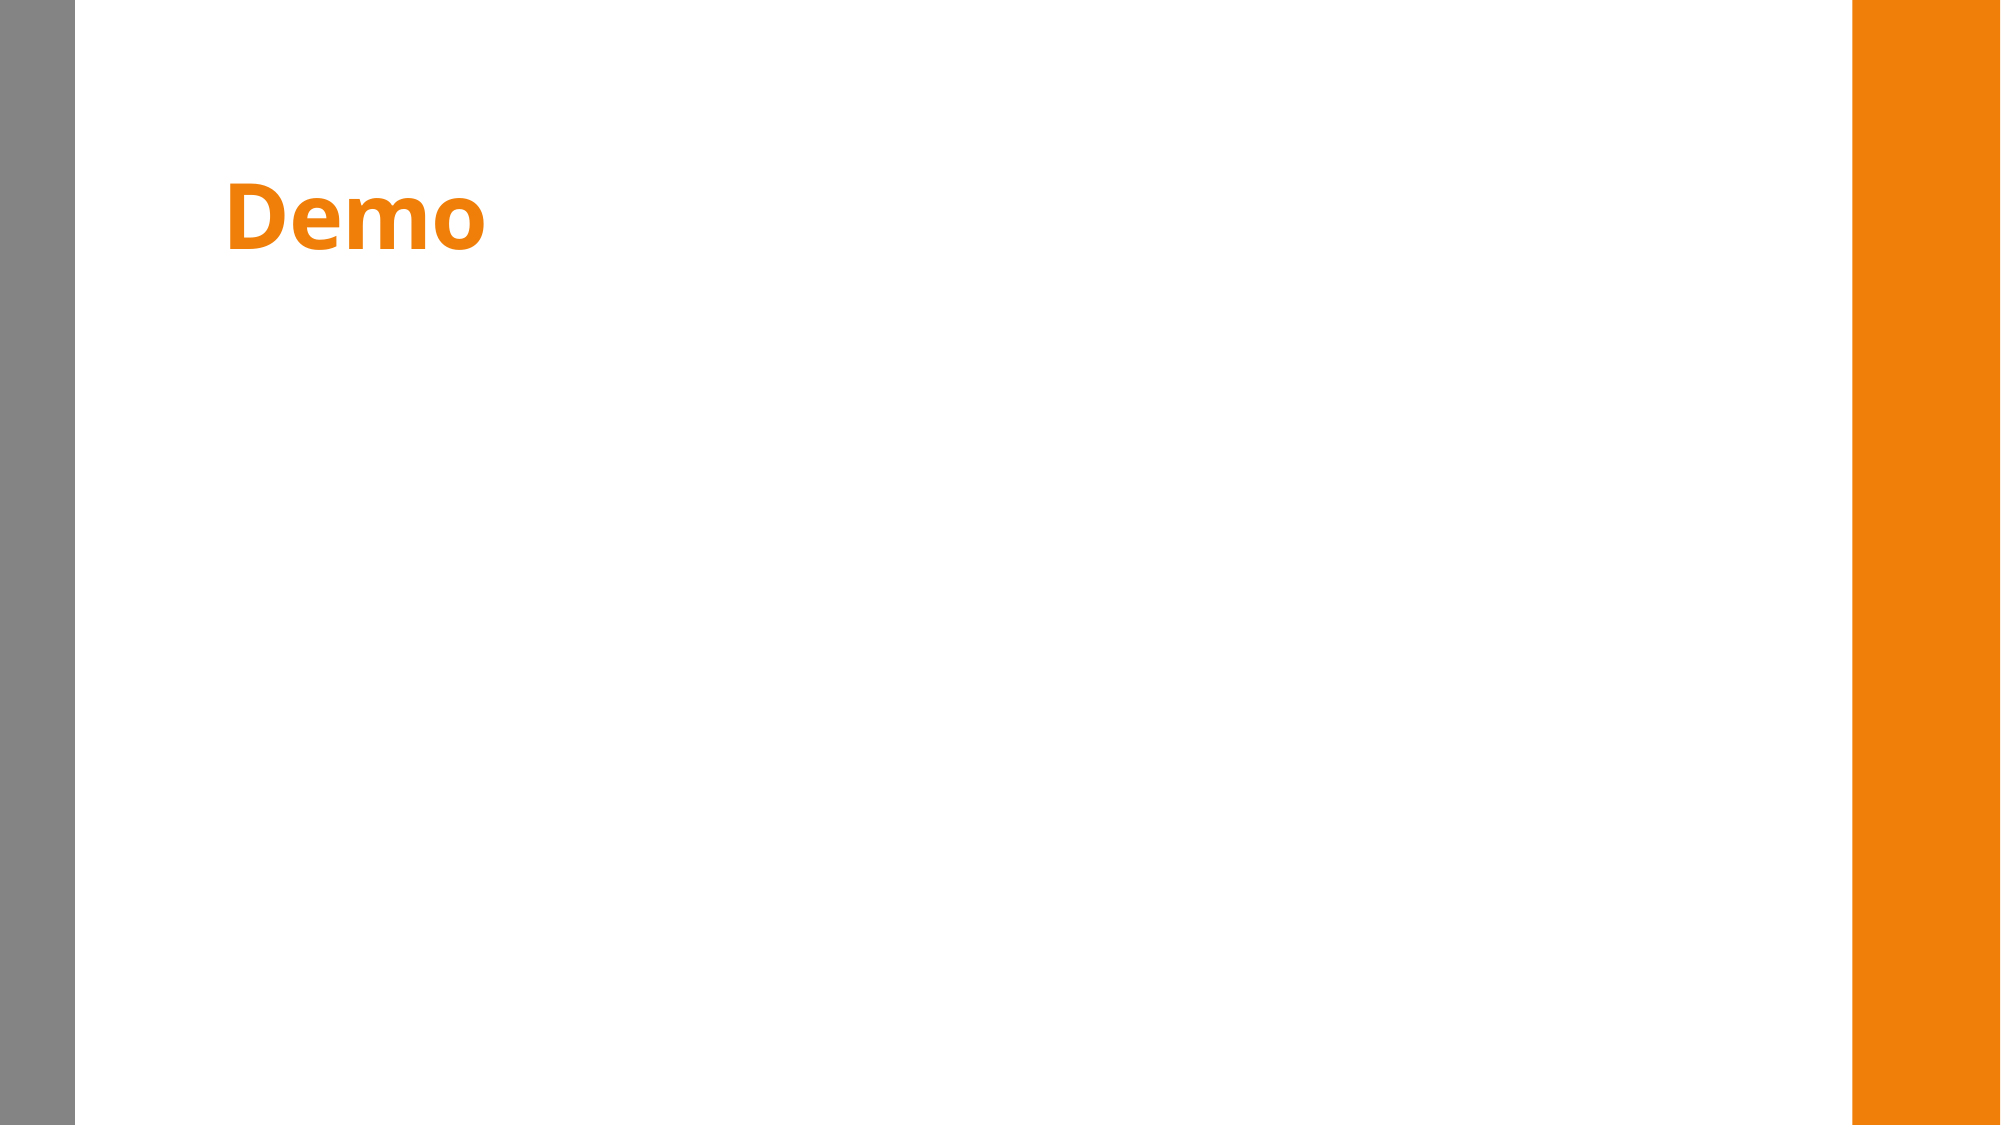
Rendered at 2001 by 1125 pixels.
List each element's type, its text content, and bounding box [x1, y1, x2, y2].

title Demo [206, 48, 1797, 278]
